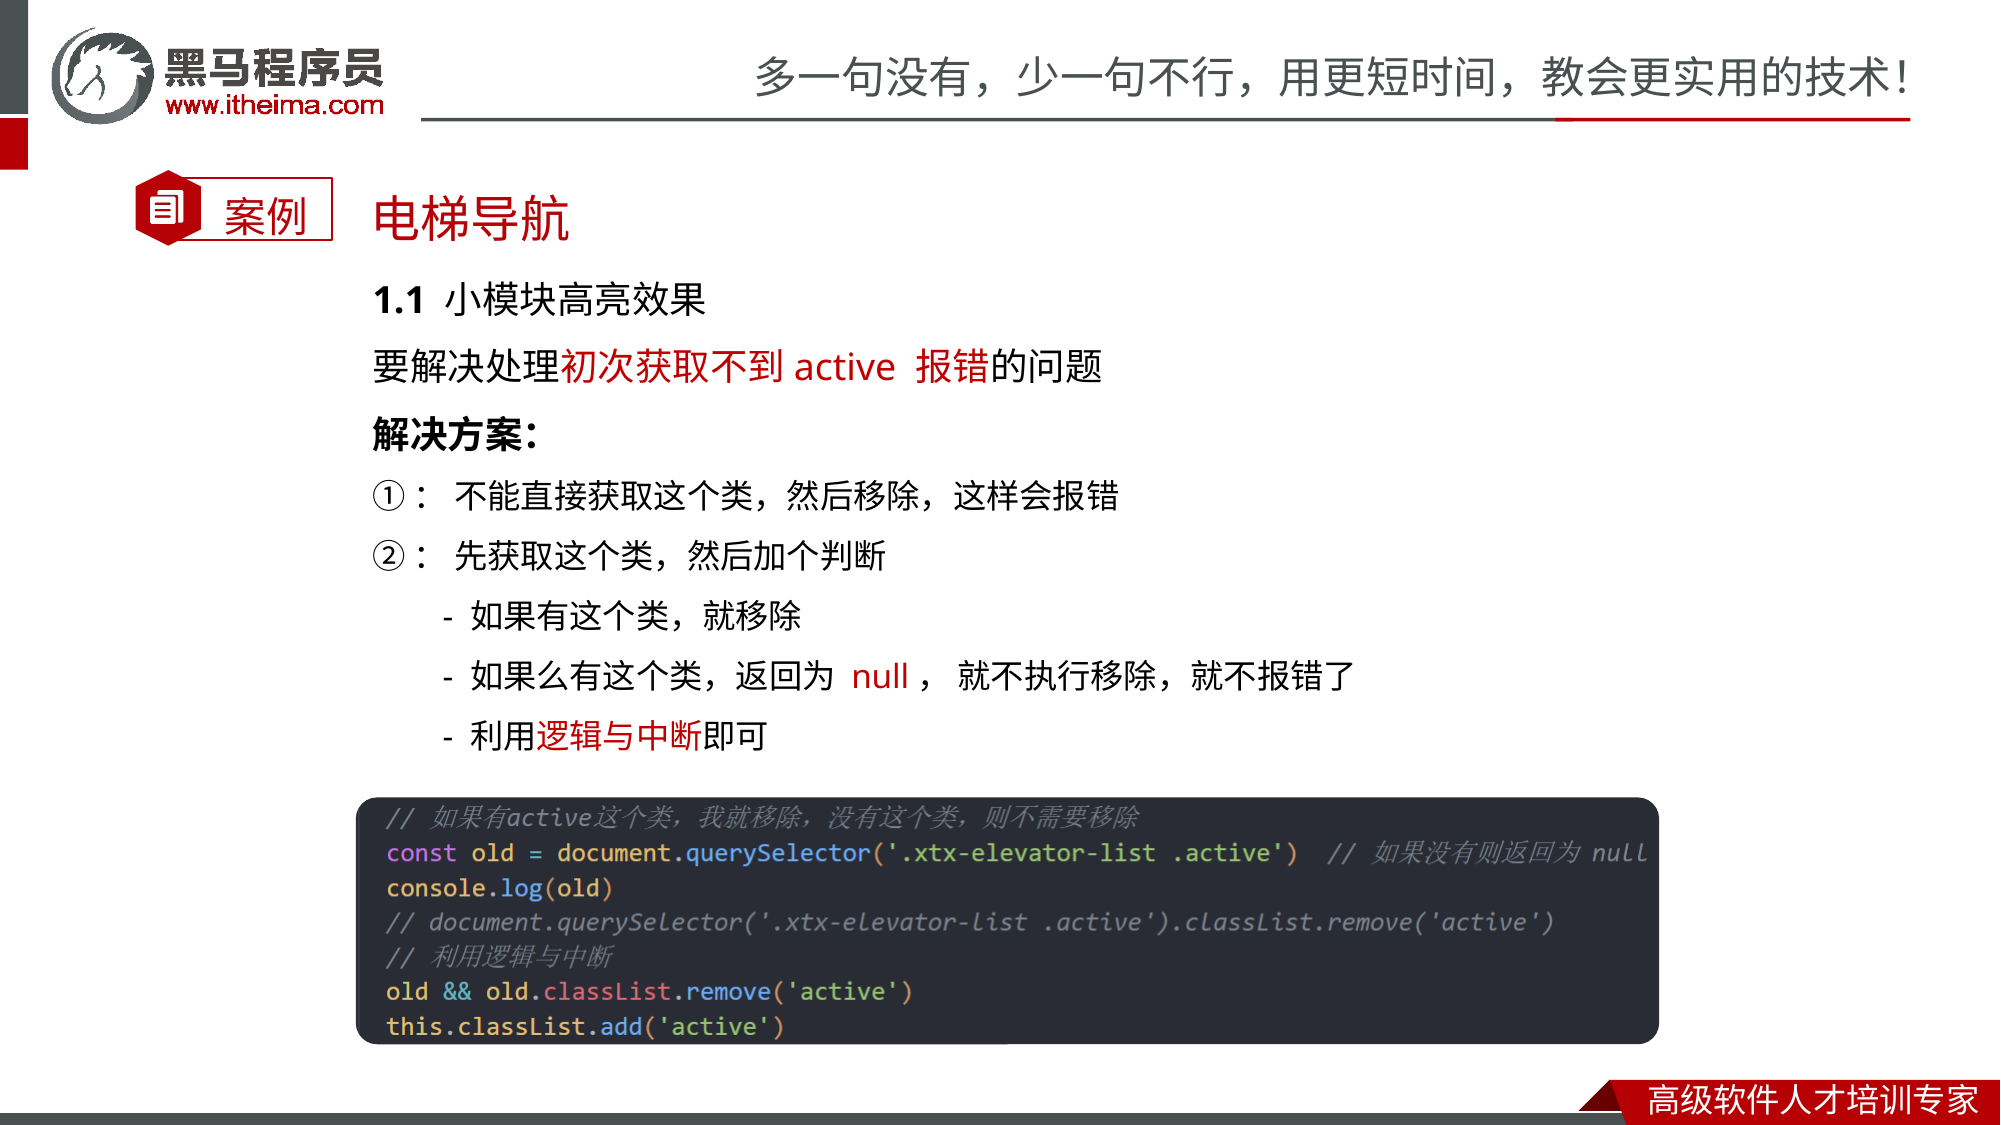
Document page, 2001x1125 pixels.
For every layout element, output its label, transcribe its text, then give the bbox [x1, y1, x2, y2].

text_box 电梯导航 [355, 150, 1375, 255]
picture [50, 26, 384, 125]
picture [355, 797, 1660, 1045]
text_box 1.1 小模块高亮效果 要解决处理初次获取不到active 报错的问题 解决方案： ①： 不能直接获取这个类，然后移除，这样会报错 ②： 先获取这个类，然后加个判断 - 如果有这个类，就移除 - 如果么有这个类，返回为 null， 就不执行移除，就不报错了 - 利用逻辑与中断即可 [357, 245, 1896, 763]
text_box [135, 158, 338, 246]
